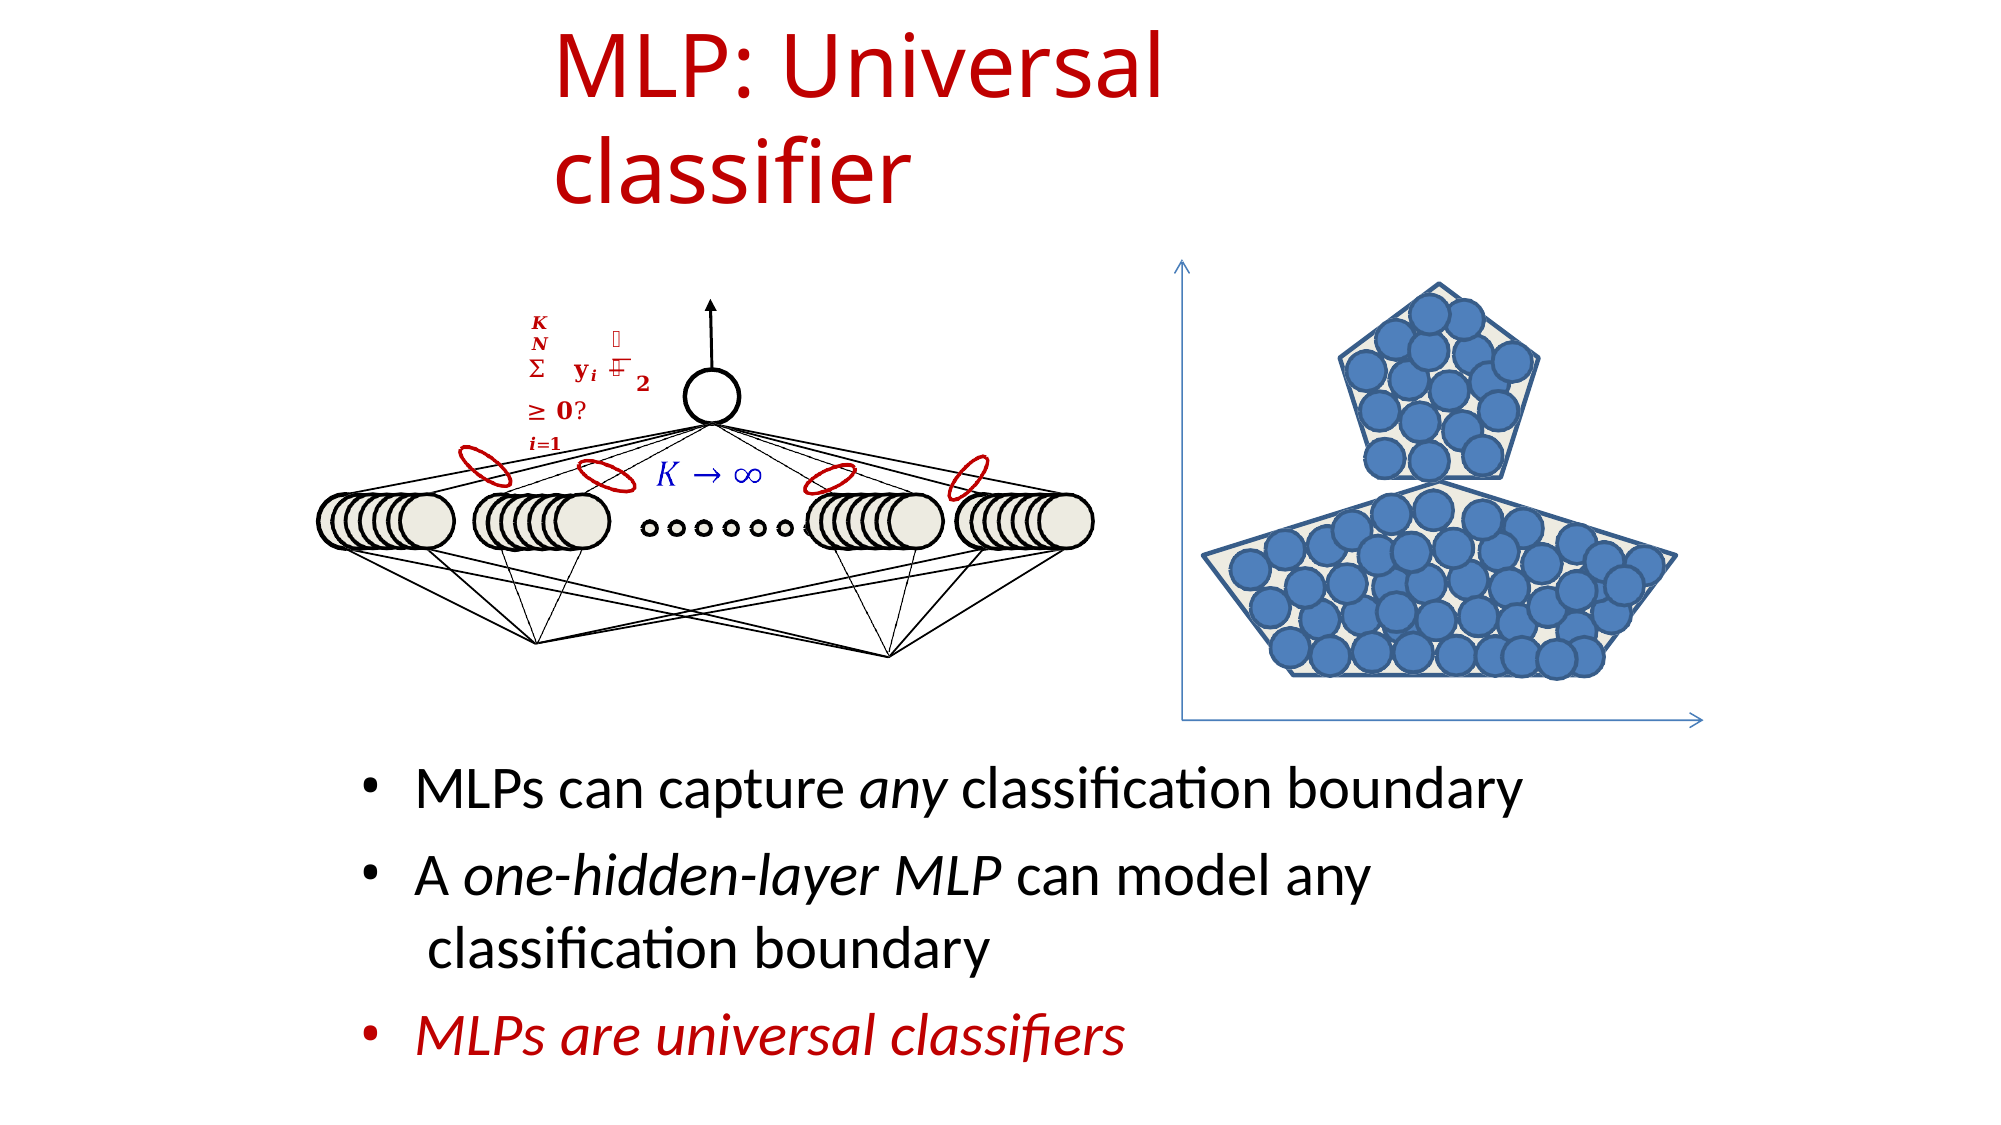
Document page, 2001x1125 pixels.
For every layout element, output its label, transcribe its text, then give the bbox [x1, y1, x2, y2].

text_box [1173, 259, 1704, 729]
picture [330, 422, 1095, 657]
text_box MLPs can capture any classification boundary A one-hidden-layer MLP can model any classification boundary [357, 731, 1529, 981]
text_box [316, 298, 1067, 659]
text_box MLPs are universal classifiers [357, 993, 1129, 1068]
title MLP: Universal classifier [550, 7, 1449, 222]
